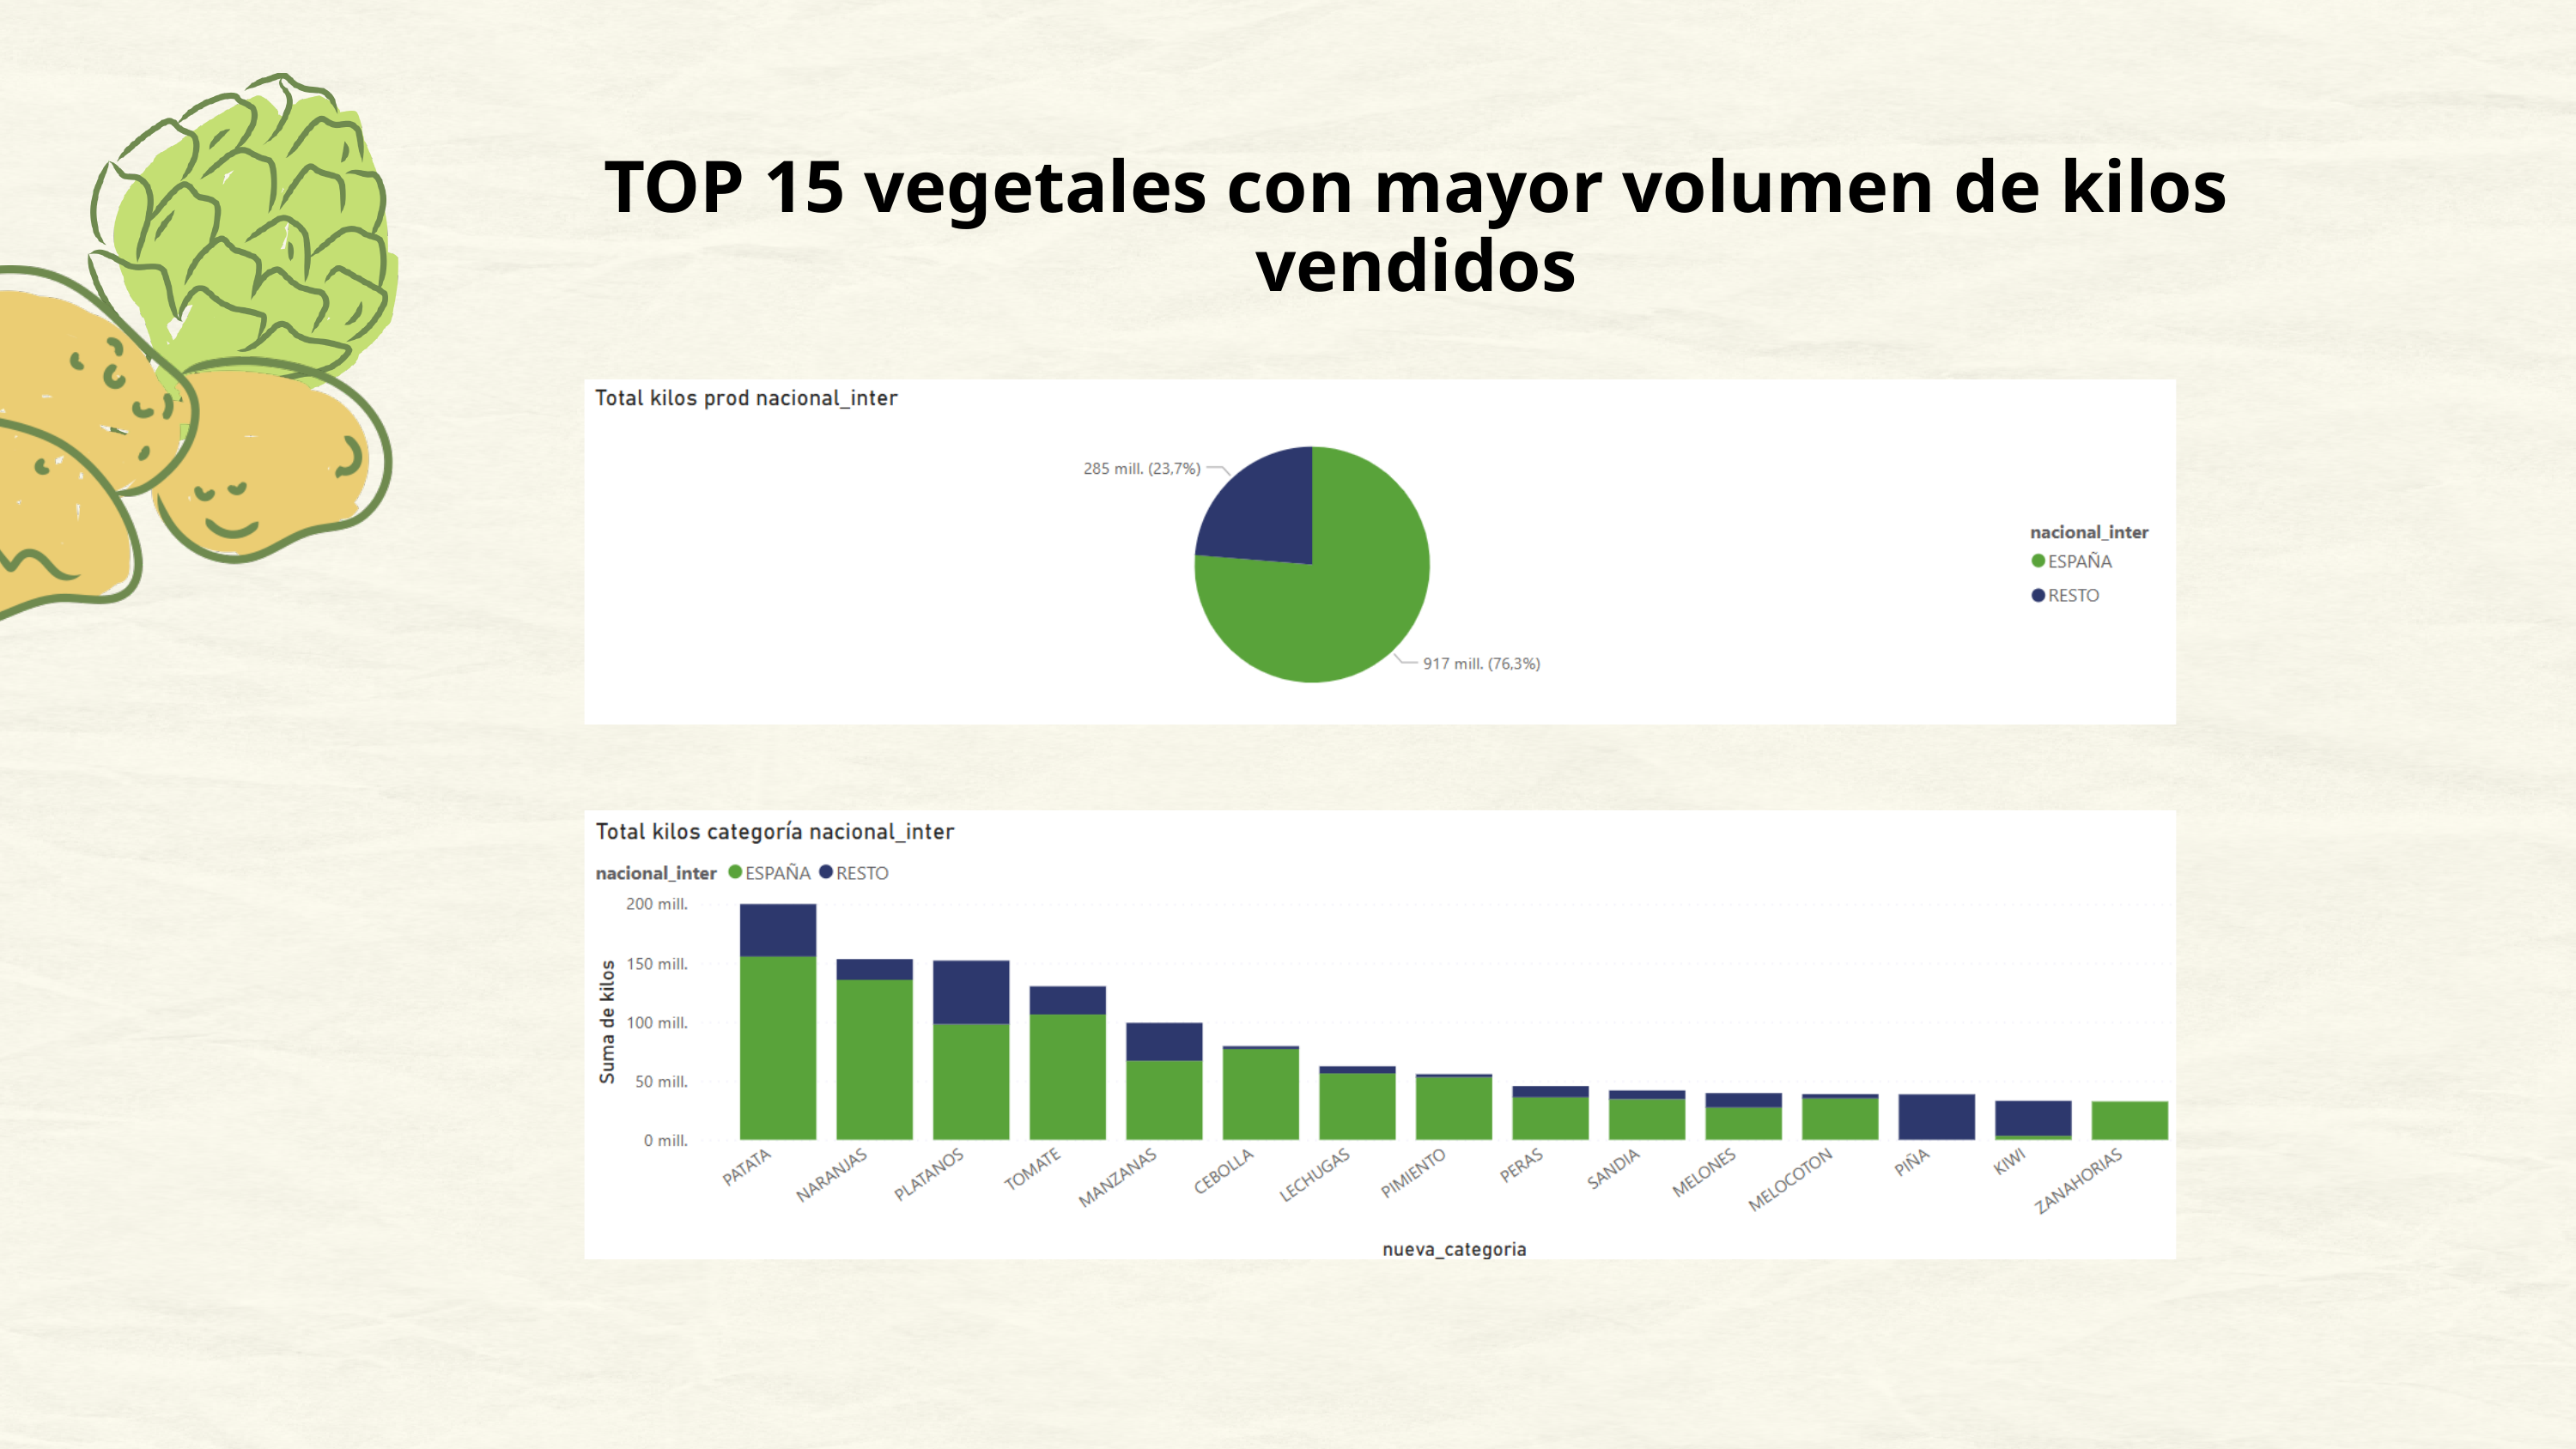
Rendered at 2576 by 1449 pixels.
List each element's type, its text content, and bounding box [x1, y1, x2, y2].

text_box [0, 0, 2576, 1449]
text_box [88, 73, 398, 451]
text_box [584, 810, 2177, 1259]
text_box [584, 379, 2177, 724]
text_box [0, 265, 393, 635]
text_box TOP 15 vegetales con mayor volumen de kilos vendidos [469, 147, 2364, 306]
